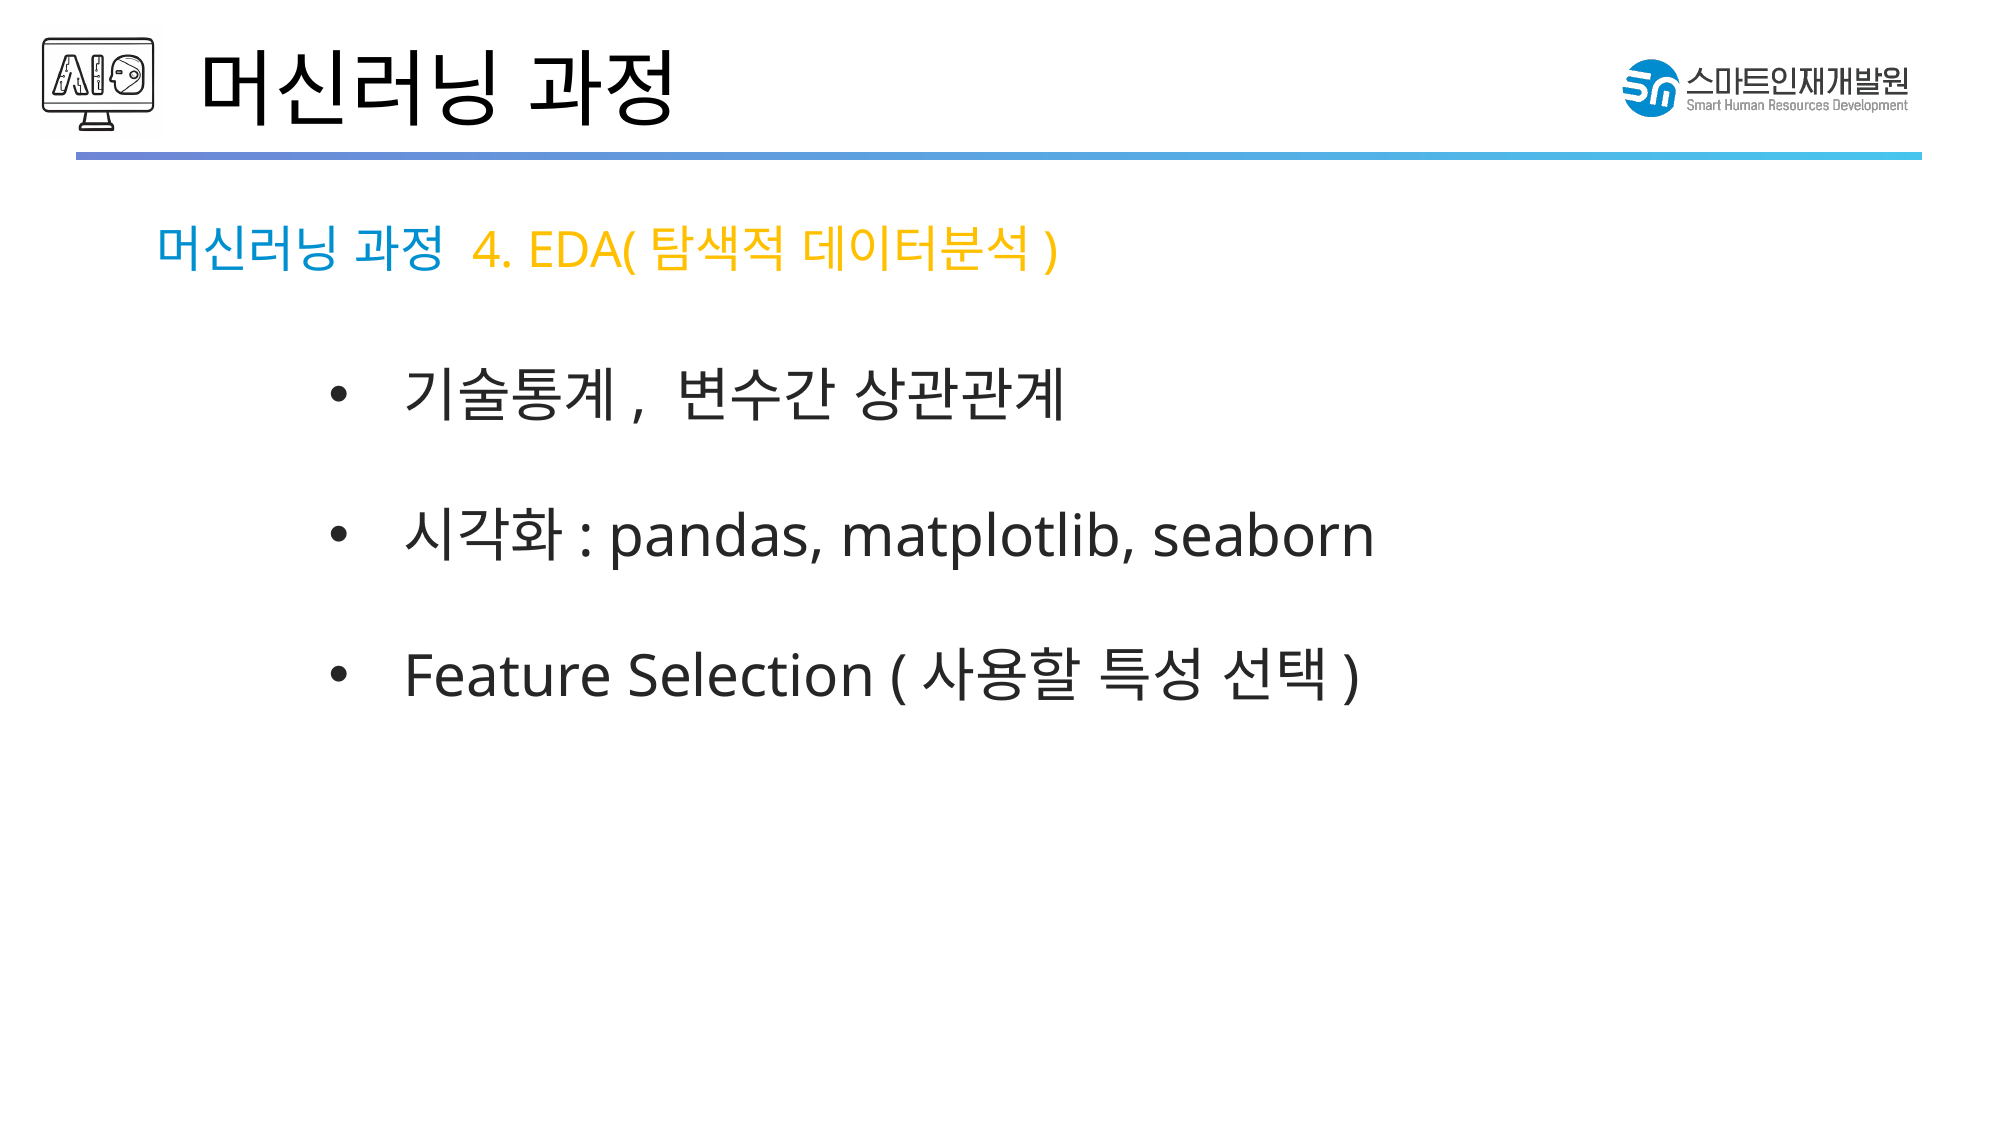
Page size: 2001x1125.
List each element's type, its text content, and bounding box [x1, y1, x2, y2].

text_box 머신러닝 과정 [183, 29, 696, 144]
text_box 기술통계, 변수간 상관관계 시각화: pandas, matplotlib, seaborn Feature Selection (사용할 특성 선택) [309, 348, 1564, 718]
picture [76, 152, 1922, 160]
text_box 머신러닝 과정 4. EDA(탐색적 데이터분석) [141, 209, 1291, 285]
picture [1609, 47, 1922, 129]
picture [39, 23, 162, 140]
